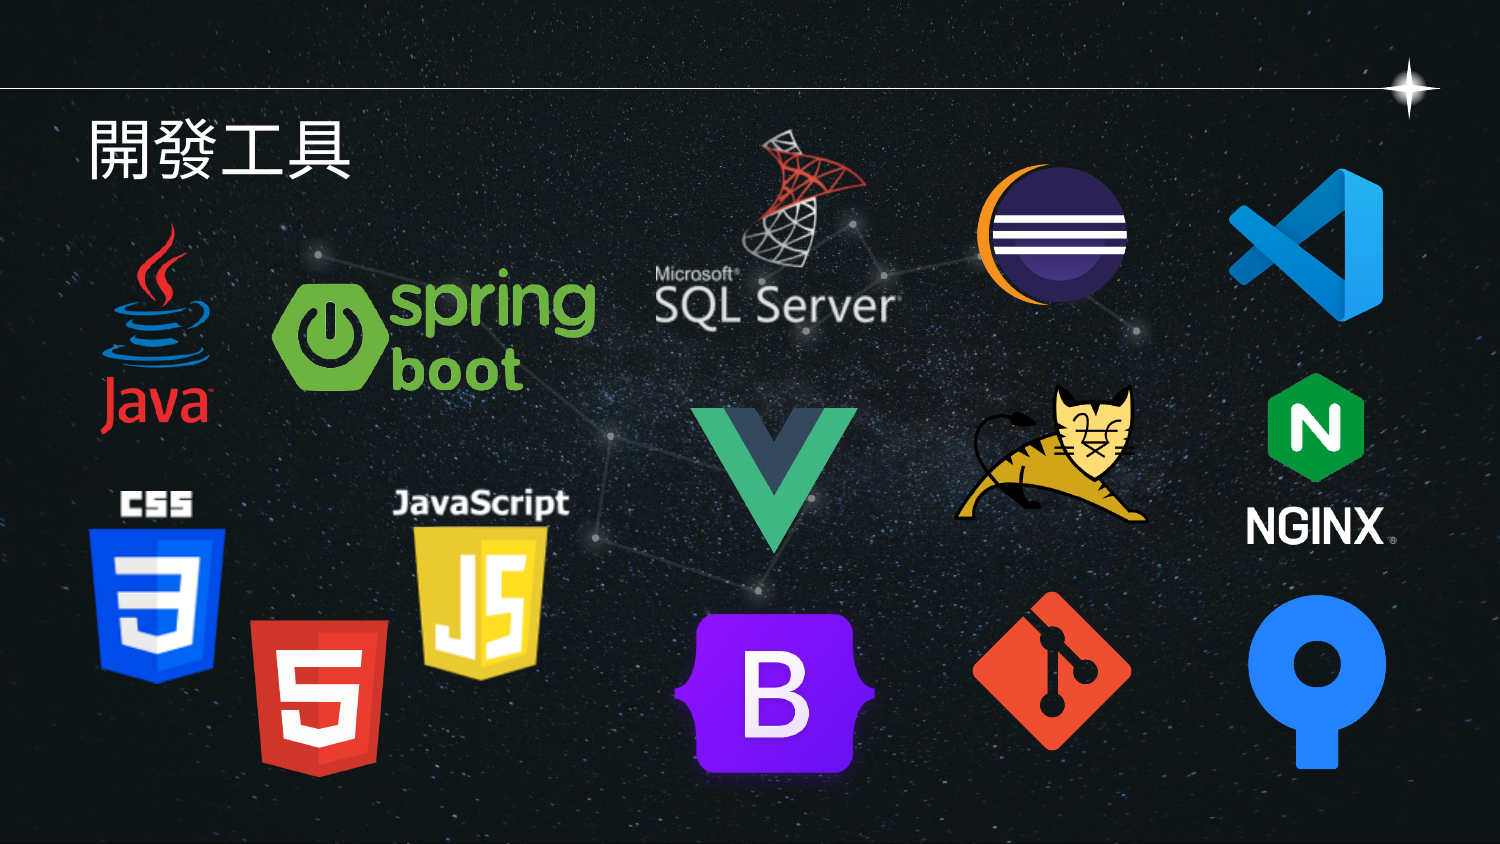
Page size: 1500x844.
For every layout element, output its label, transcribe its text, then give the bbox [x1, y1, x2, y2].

picture [1229, 168, 1383, 322]
picture [968, 587, 1136, 755]
picture [61, 486, 893, 794]
picture [953, 383, 1150, 524]
title 開發工具 [70, 93, 374, 196]
picture [48, 107, 902, 436]
picture [976, 164, 1128, 305]
picture [1389, 68, 1429, 108]
picture [1220, 585, 1414, 779]
picture [1217, 360, 1414, 557]
picture [690, 408, 858, 554]
